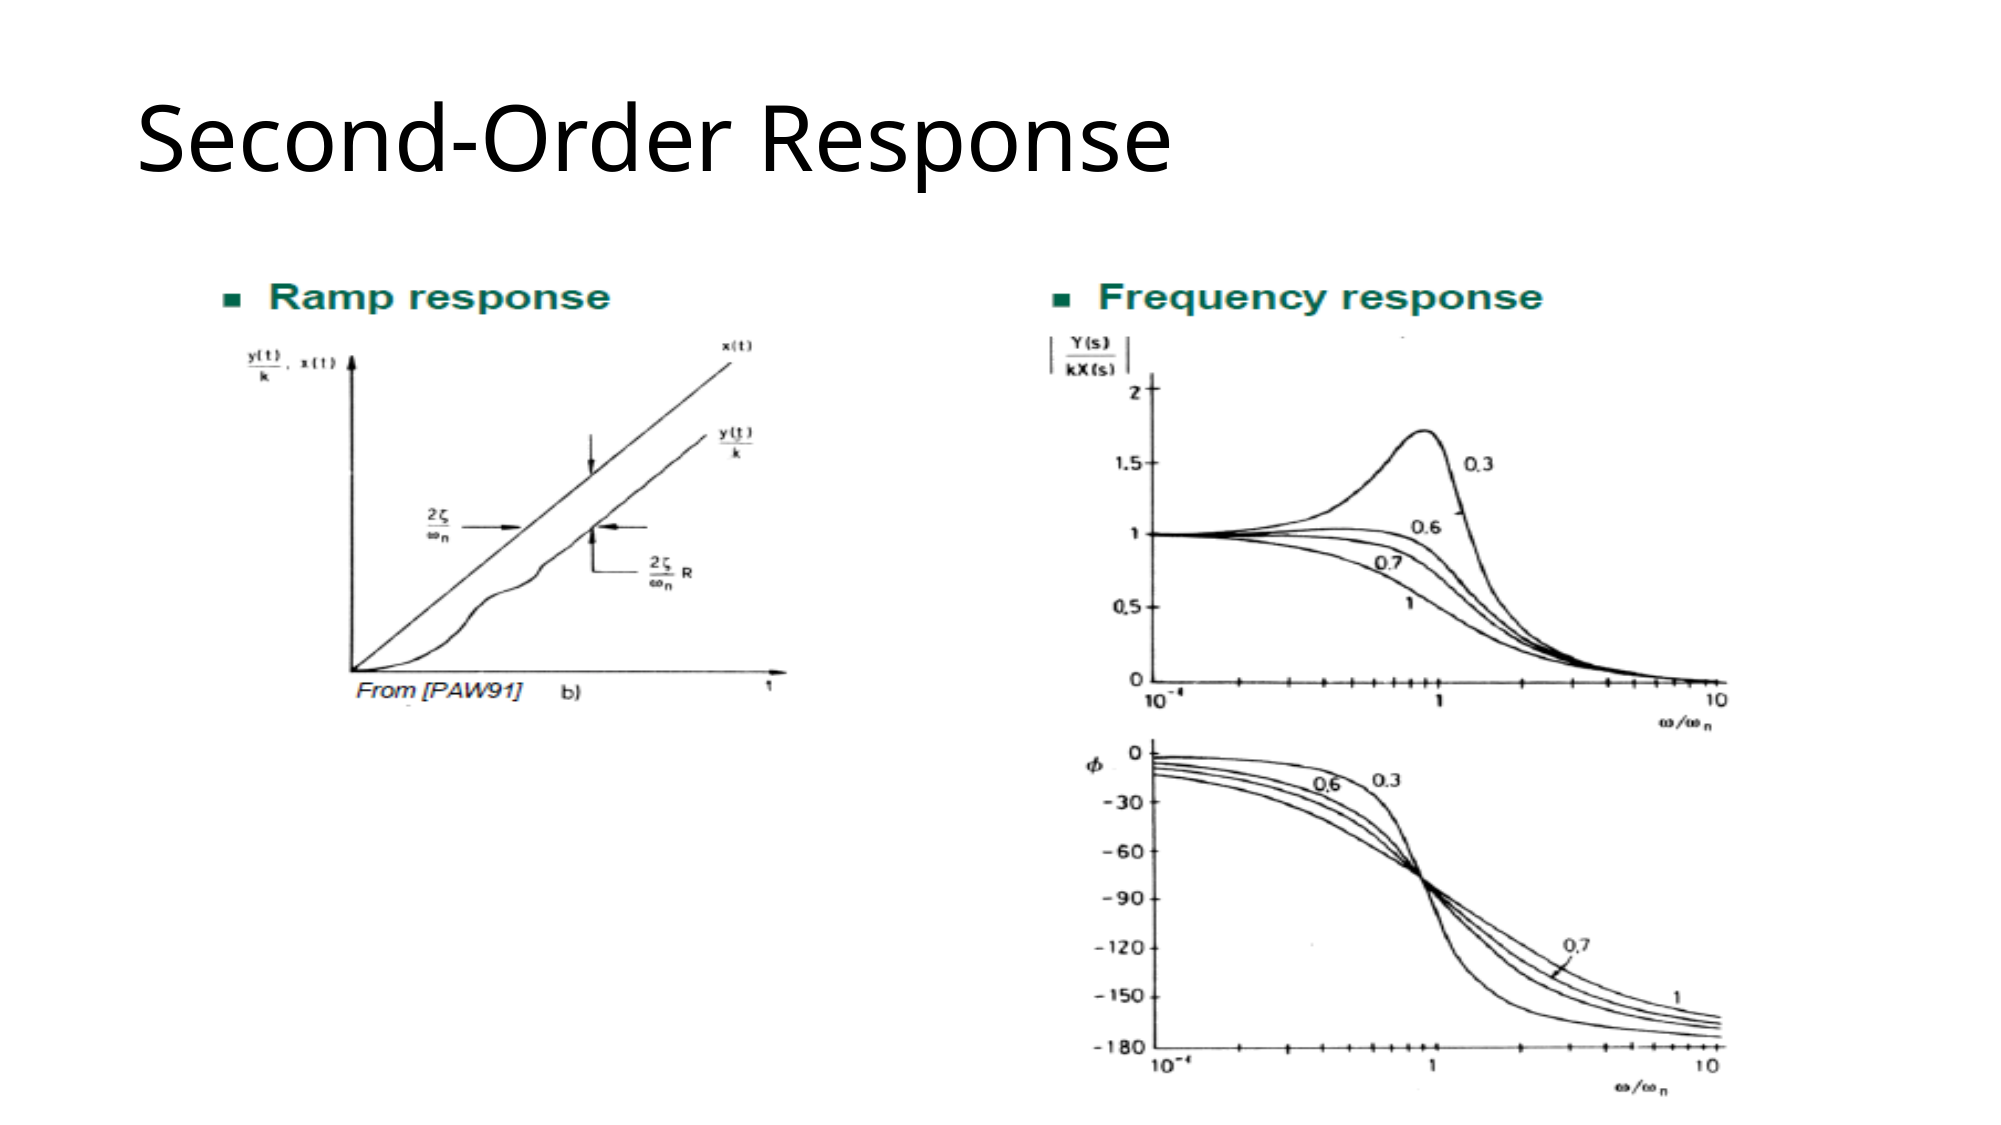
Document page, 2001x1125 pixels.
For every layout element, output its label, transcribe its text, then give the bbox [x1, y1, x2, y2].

title Second-Order Response [121, 64, 1847, 219]
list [137, 277, 1877, 1097]
